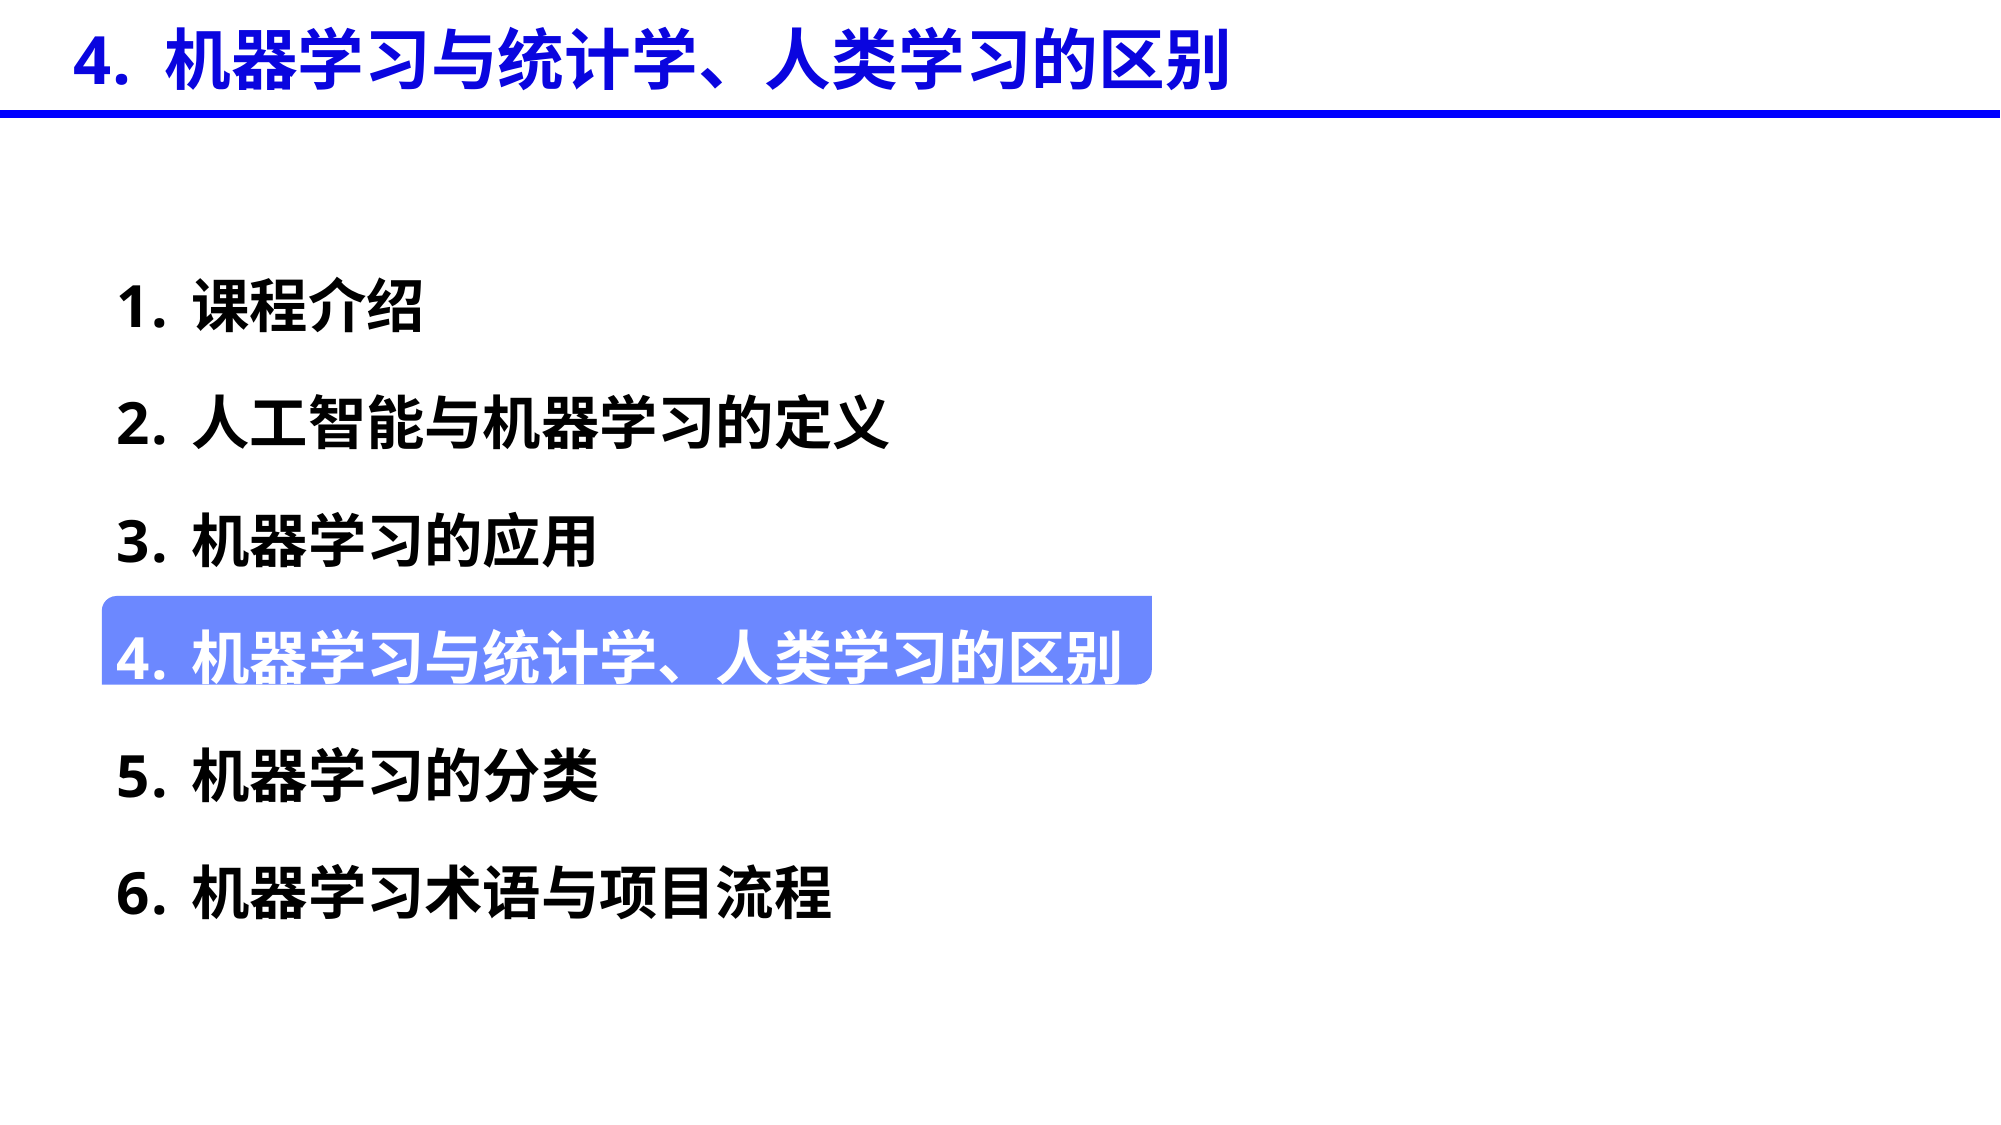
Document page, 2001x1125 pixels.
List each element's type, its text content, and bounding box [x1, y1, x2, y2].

text_box 4. 机器学习与统计学、人类学习的区别 [59, 10, 1308, 106]
text_box 课程介绍 人工智能与机器学习的定义 机器学习的应用 机器学习与统计学、人类学习的区别 机器学习的分类 机器学习术语与项目流程 [101, 226, 1956, 934]
